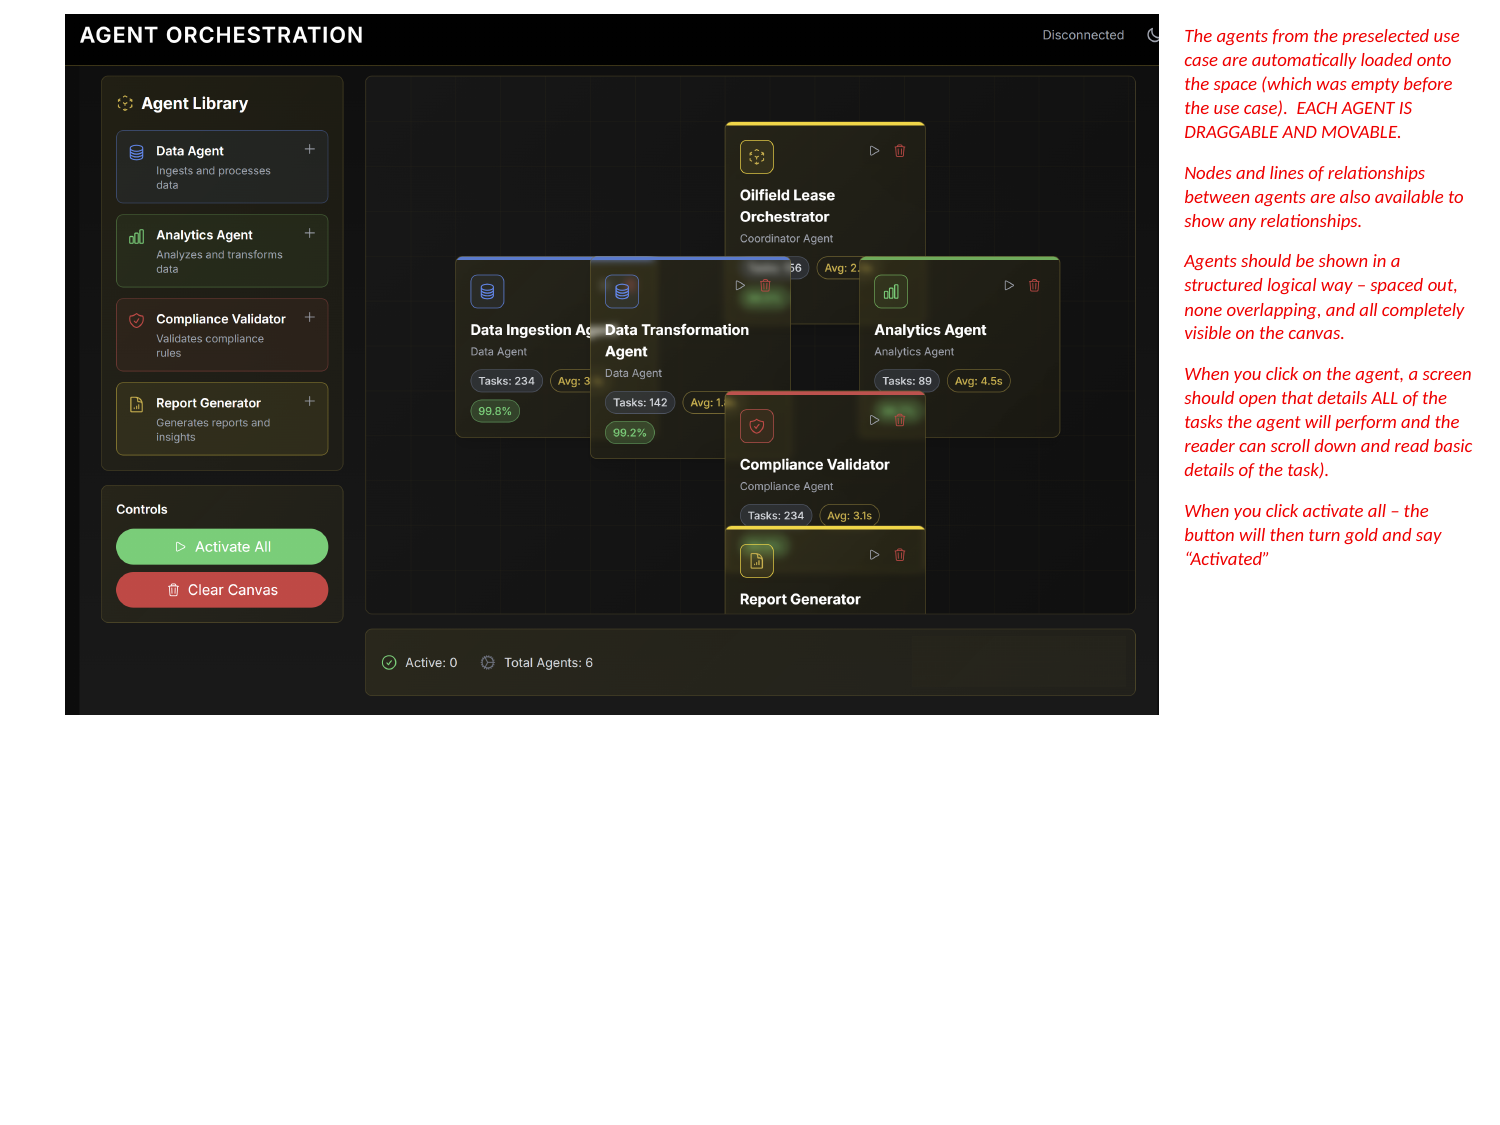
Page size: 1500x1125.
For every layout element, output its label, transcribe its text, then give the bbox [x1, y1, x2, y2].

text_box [64, 14, 1160, 715]
text_box The agents from the preselected use case are automatically loaded onto the space (which was empty before the use case). EACH AGENT IS DRAGGABLE AND MOVABLE. Nodes and lines of relationships between agents are also available to show any relationships. Agents should be shown in a structured logical way – spaced out, none overlapping, and all completely visible on the canvas. When you click on the agent, a screen should open that details ALL of the tasks the agent will perform and the reader can scroll down and read basic details of the task). When you click activate all – the button will then turn gold and say “Activated” [1169, 14, 1492, 577]
